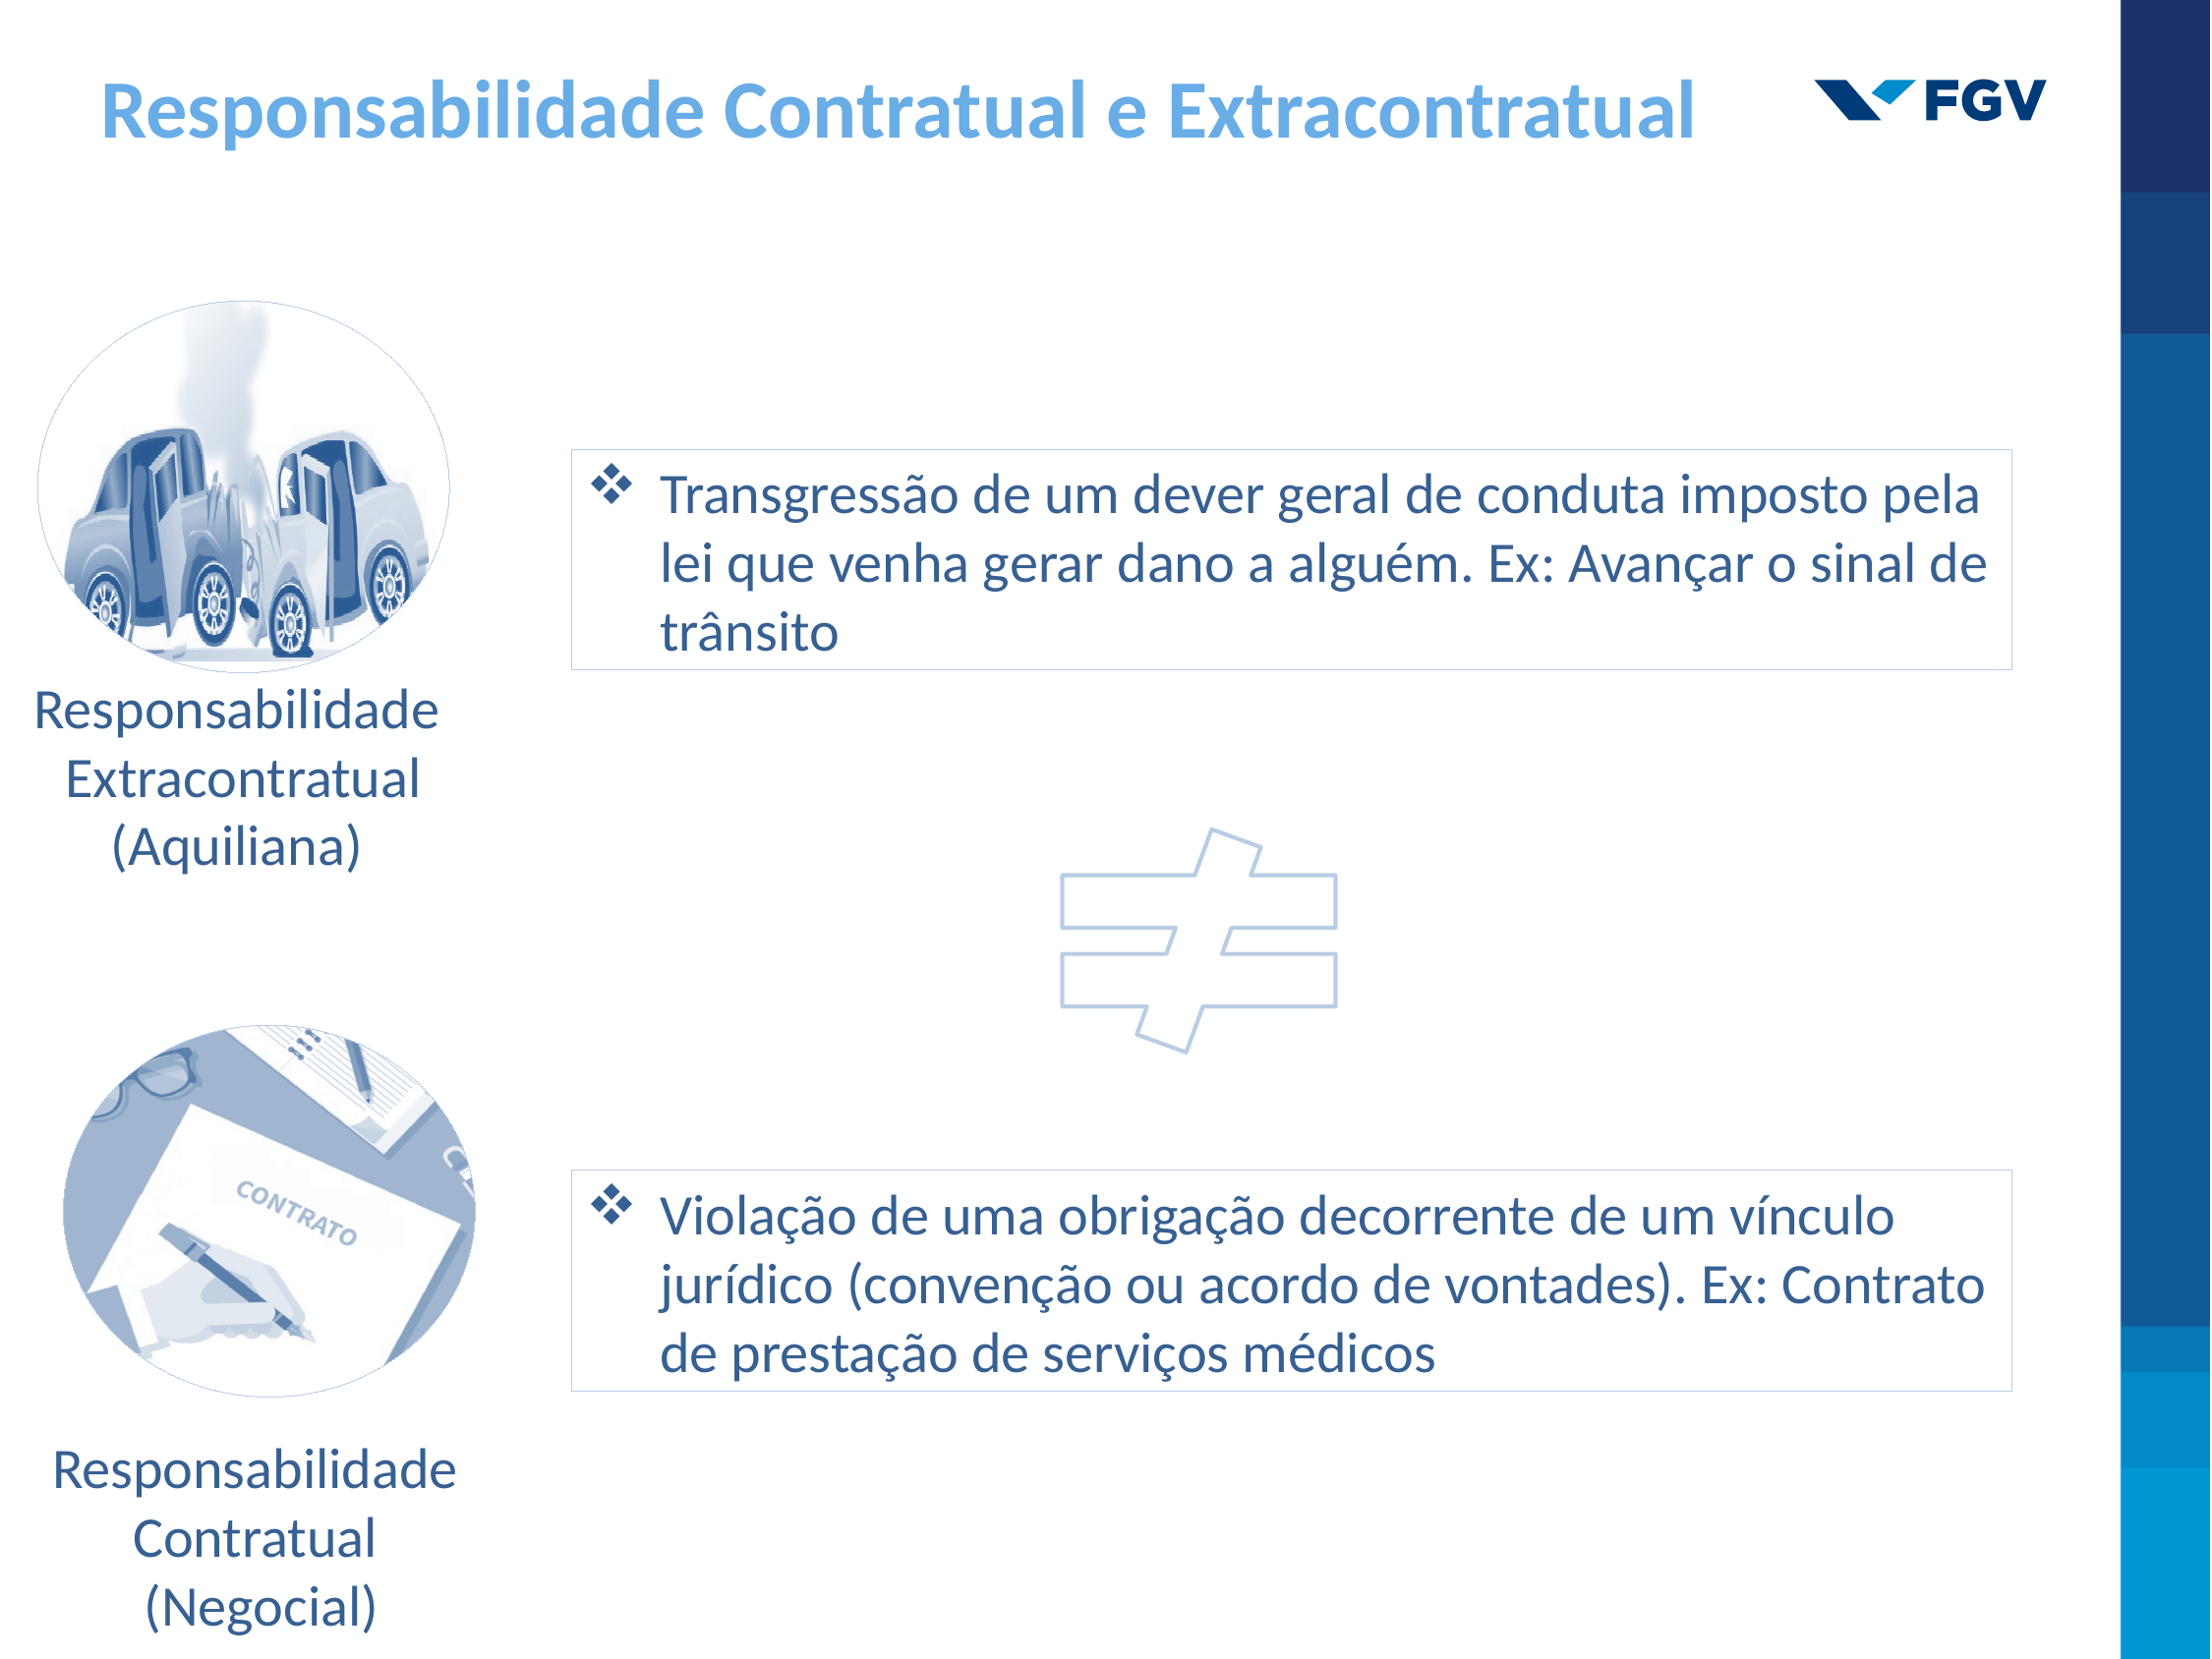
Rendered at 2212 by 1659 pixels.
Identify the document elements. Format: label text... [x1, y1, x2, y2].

text_box Transgressão de um dever geral de conduta imposto pela lei que venha gerar dano a alguém. Ex: Avançar o sinal de trânsito [571, 449, 2012, 670]
text_box Responsabilidade Extracontratual (Aquiliana) [19, 663, 468, 885]
picture [2, 0, 2210, 1659]
text_box Responsabilidade Contratual (Negocial) [37, 1423, 487, 1645]
list Responsabilidade Contratual e Extracontratual [86, 52, 1733, 157]
text_box Violação de uma obrigação decorrente de um vínculo jurídico (convenção ou acordo de vontades). Ex: Contrato de prestação de serviços médicos [571, 1170, 2012, 1392]
text_box [1060, 827, 1338, 1055]
